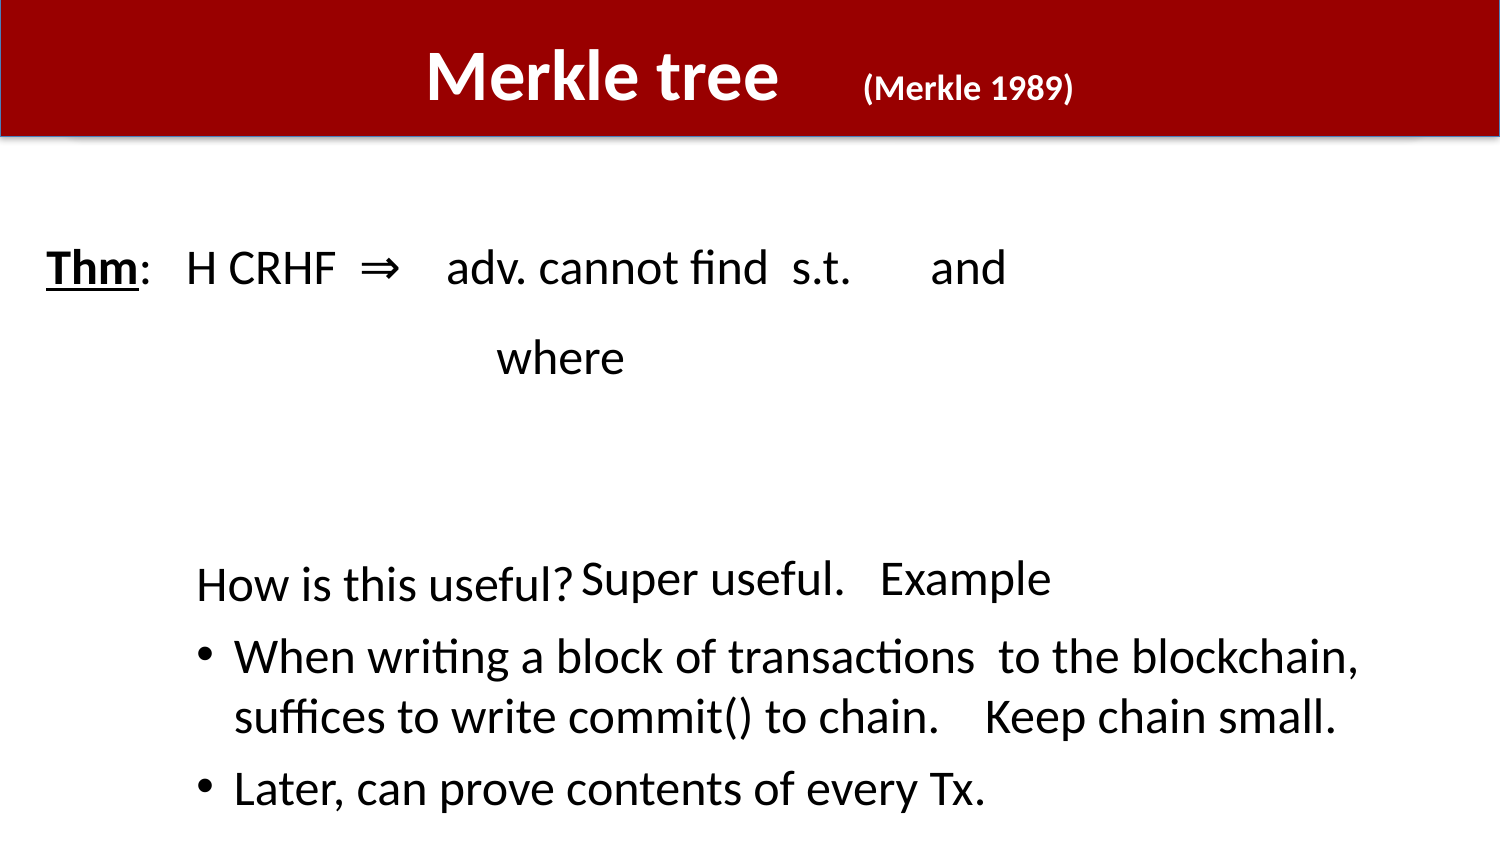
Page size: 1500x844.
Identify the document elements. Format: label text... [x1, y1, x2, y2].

title Merkle tree (Merkle 1989) [75, 20, 1425, 123]
text_box Super useful. Example [566, 537, 1067, 613]
